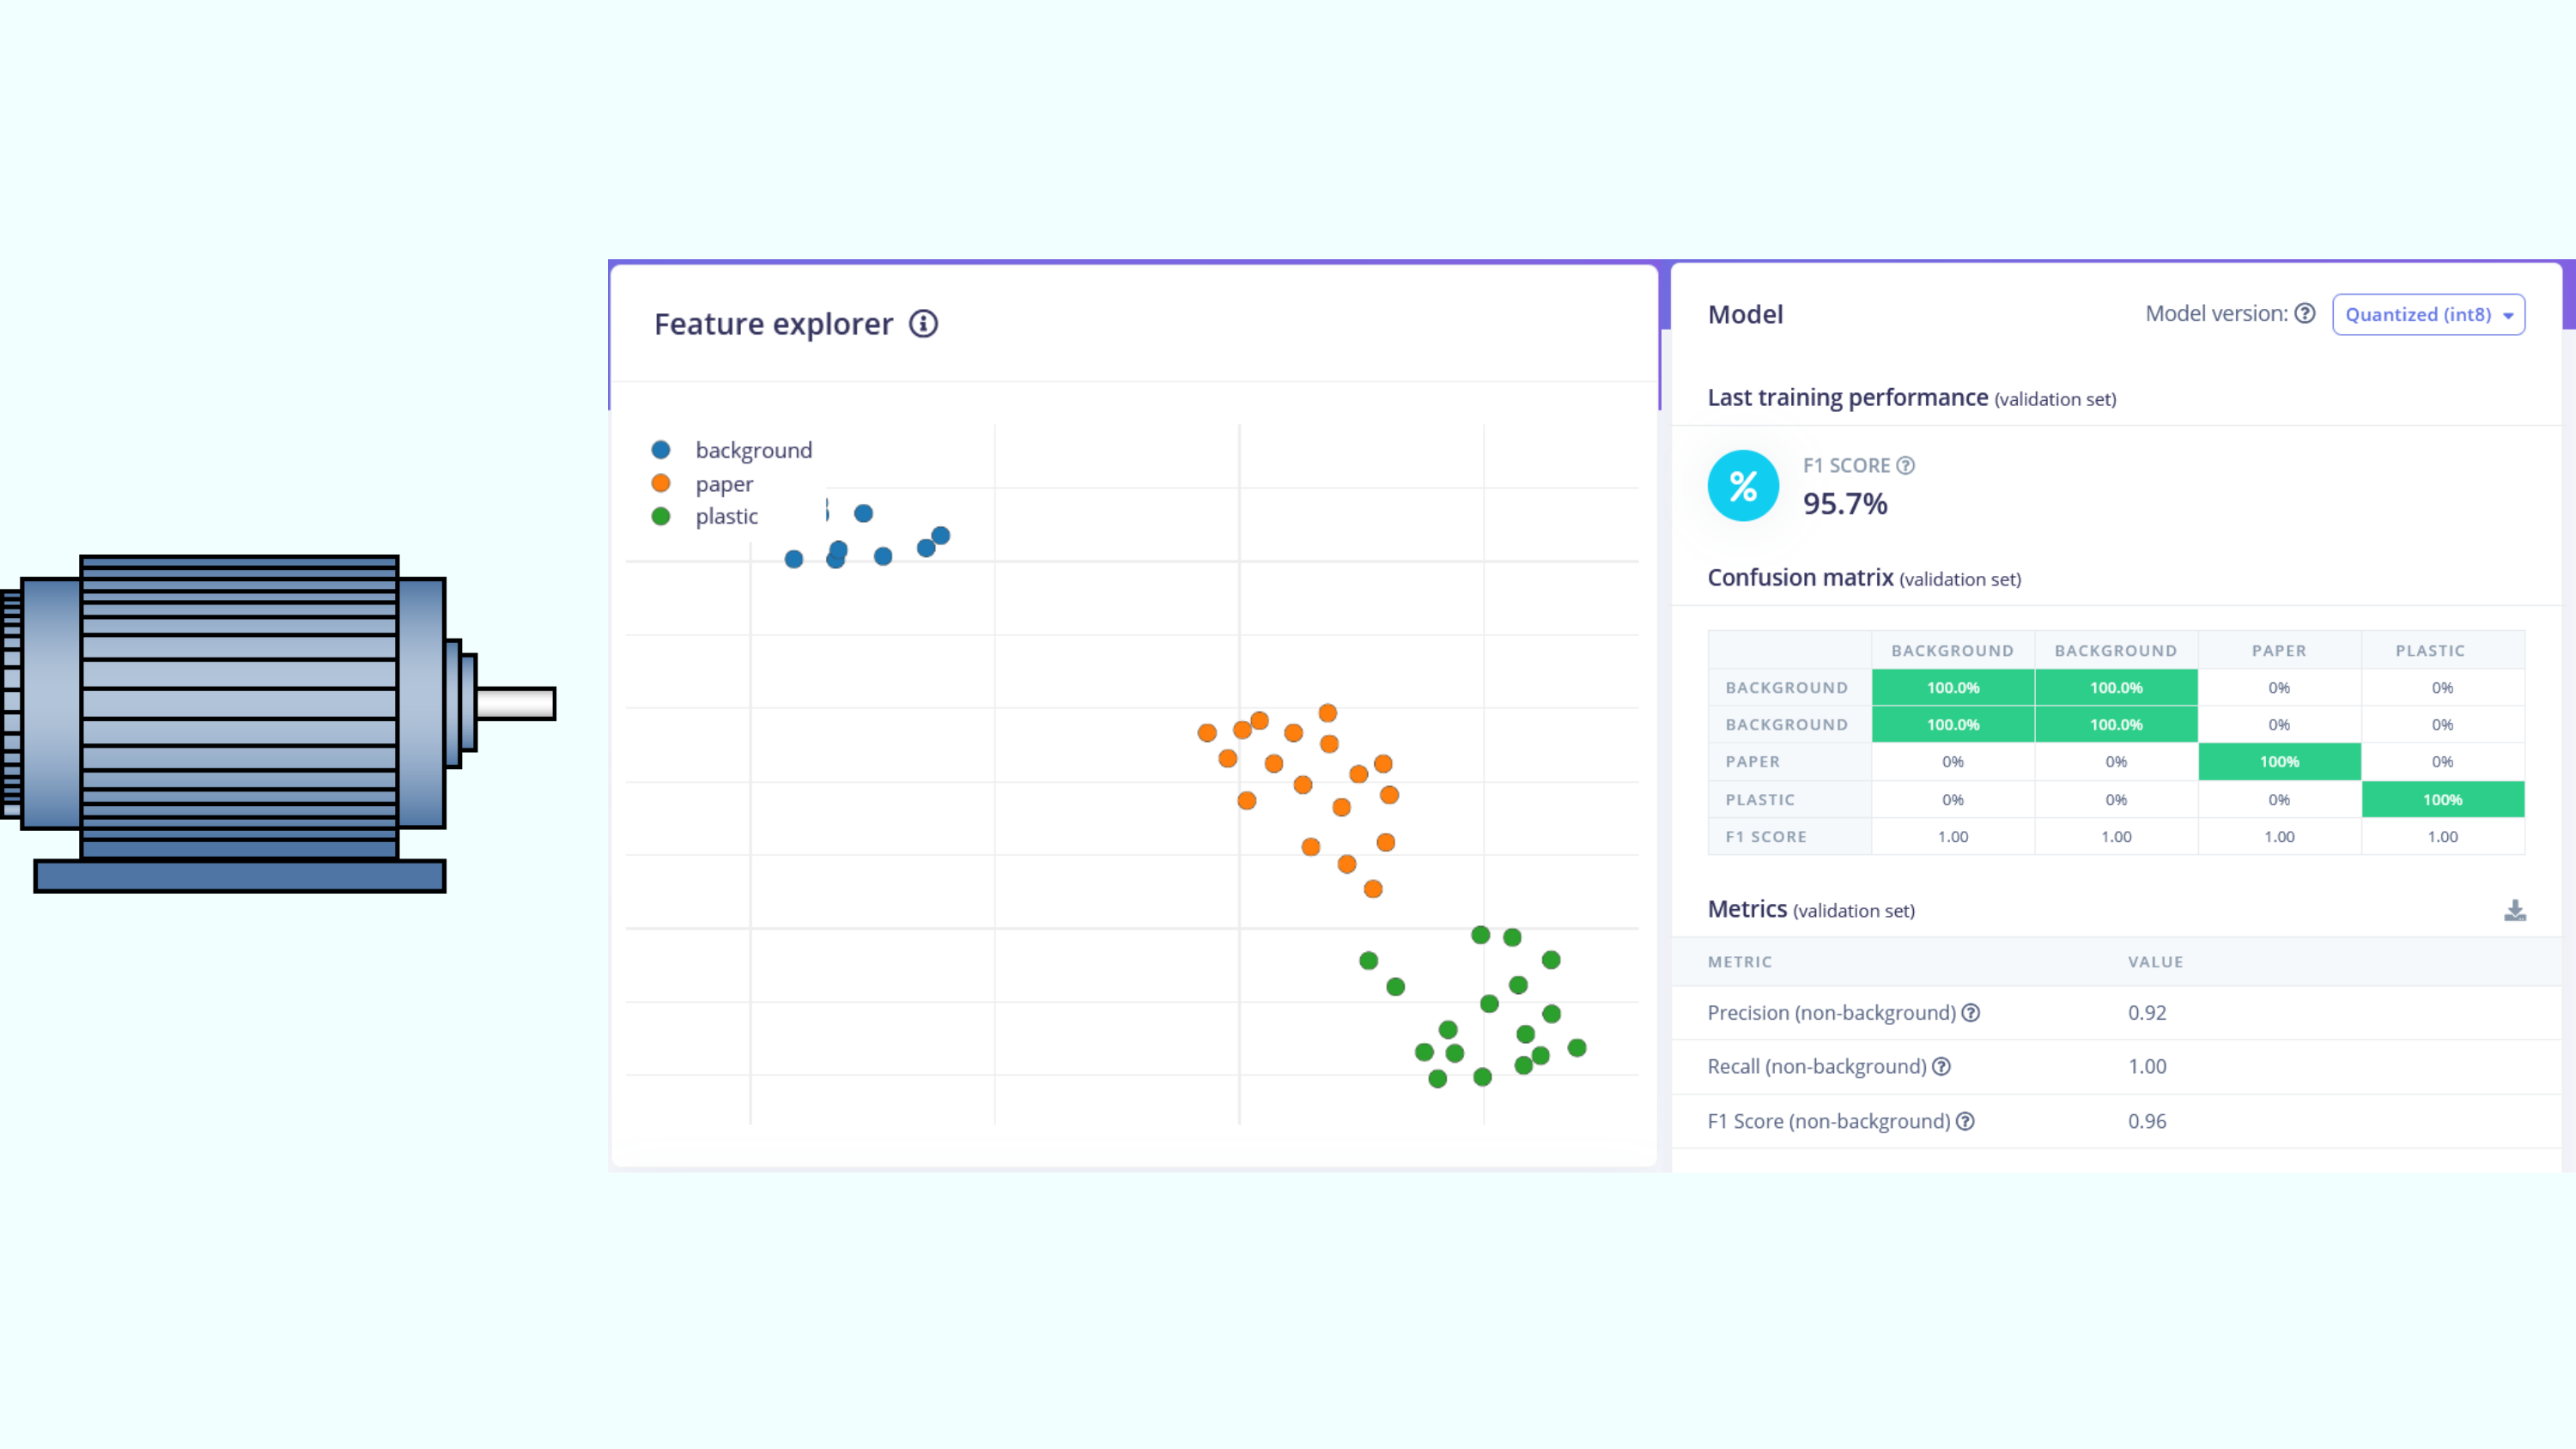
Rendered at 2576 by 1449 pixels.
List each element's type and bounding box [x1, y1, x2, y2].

text_box [0, 555, 557, 894]
text_box [1661, 259, 2576, 1173]
text_box [608, 259, 1661, 1173]
